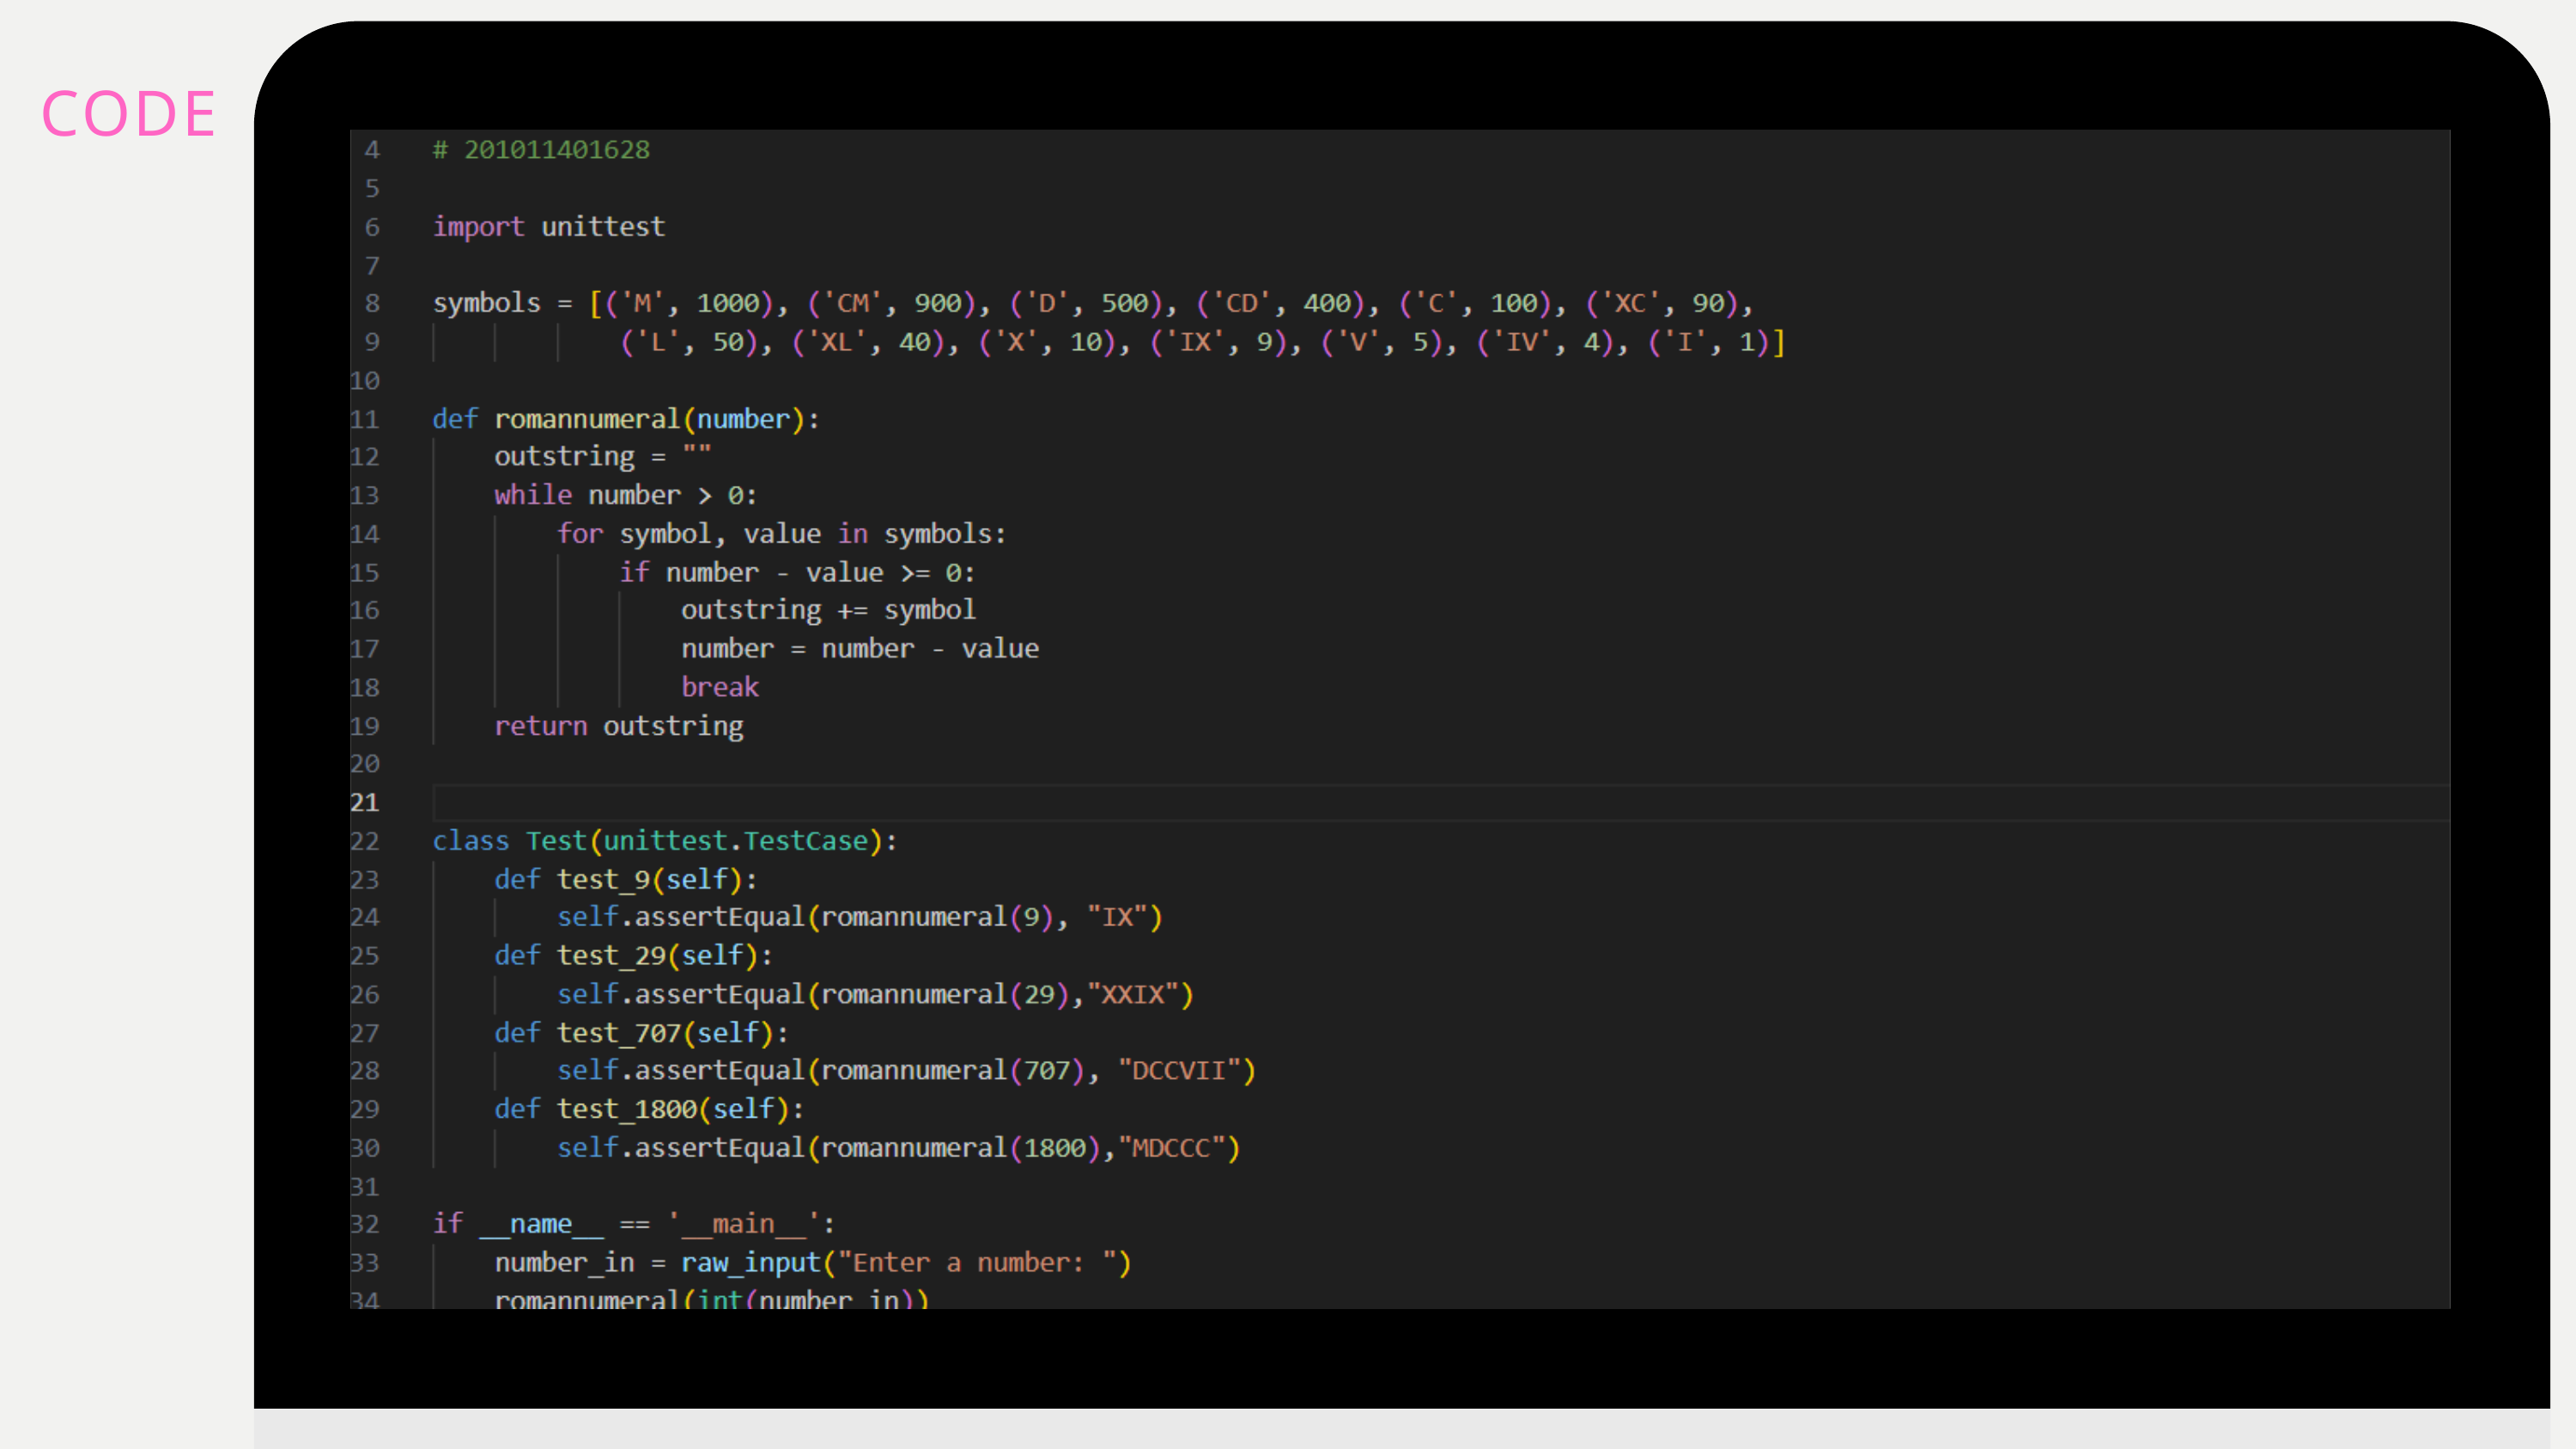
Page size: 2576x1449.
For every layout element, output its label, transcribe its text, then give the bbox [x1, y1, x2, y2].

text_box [253, 21, 2551, 1449]
text_box CODE [22, 60, 218, 149]
